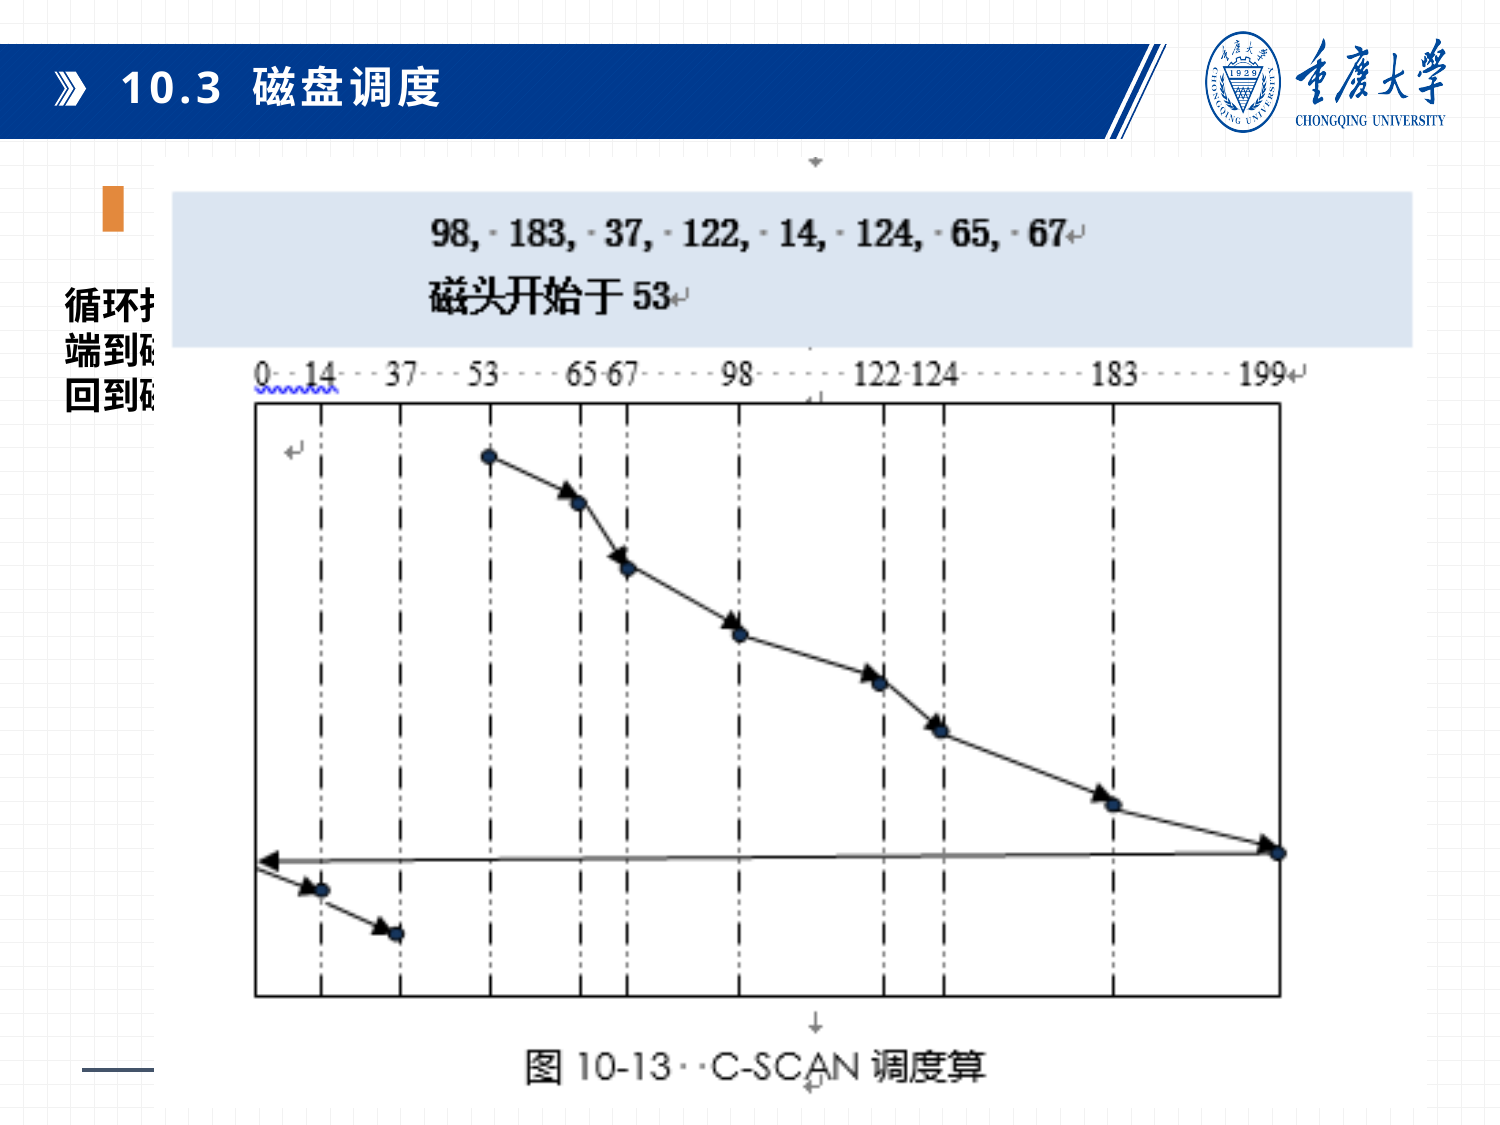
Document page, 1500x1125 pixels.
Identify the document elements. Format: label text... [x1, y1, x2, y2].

text_box [102, 185, 125, 233]
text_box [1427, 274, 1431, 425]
text_box 10.3 磁盘调度 [104, 58, 1040, 142]
text_box 循环扫描（C-SCAN）调度是 SCAN 的一个变种，C-SCAN 移动磁头从磁盘一端到磁盘另一端，并且处理行程上的请求。然而，当磁头到达另一端时，它立即返回到磁盘的开头，而并不处理任何回程上的请求 [49, 274, 154, 425]
picture [154, 157, 1427, 1108]
picture [1205, 31, 1446, 133]
